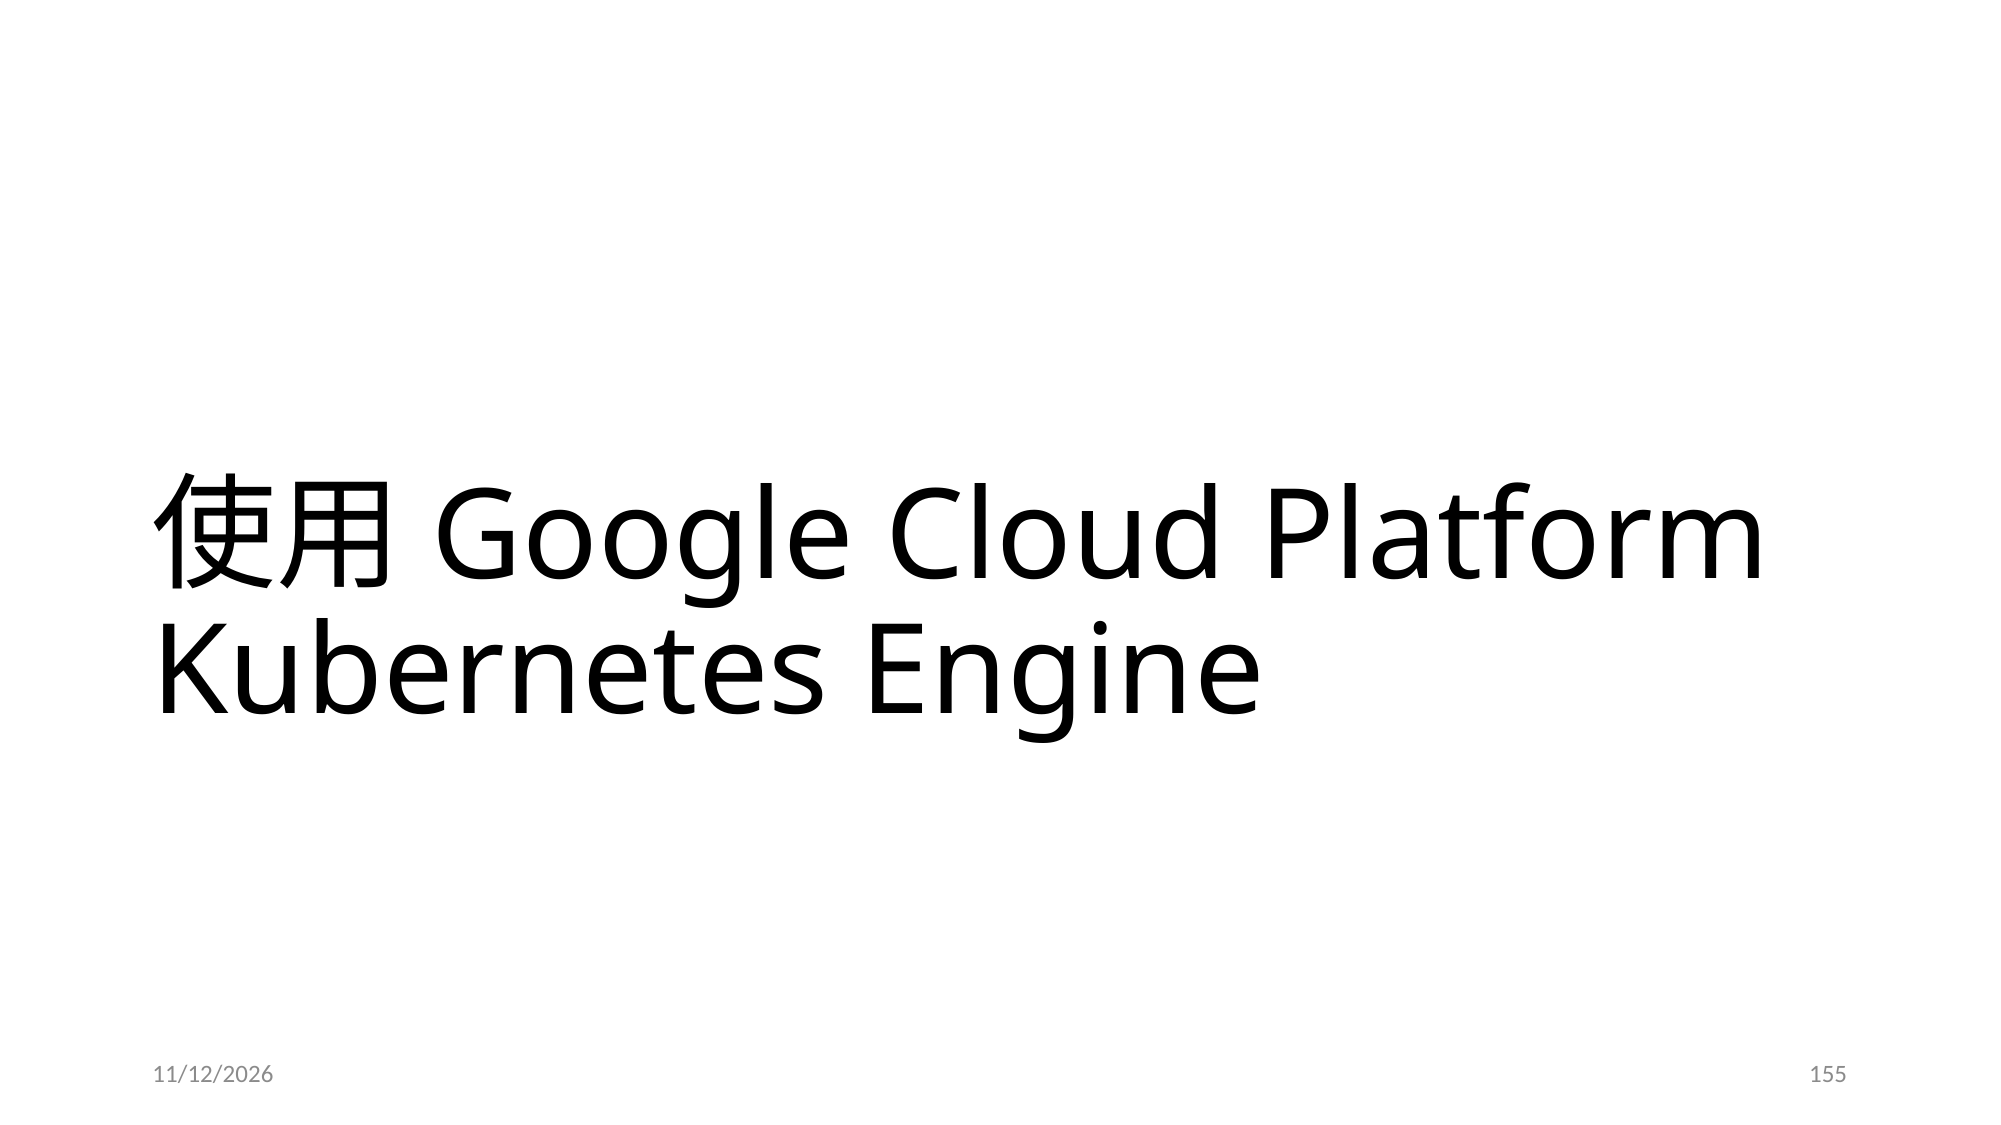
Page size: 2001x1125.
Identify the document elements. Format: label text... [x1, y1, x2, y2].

slide_number 155 [1412, 1042, 1863, 1103]
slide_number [137, 1042, 588, 1103]
title 使用Google Cloud Platform Kubernetes Engine [136, 280, 1862, 749]
